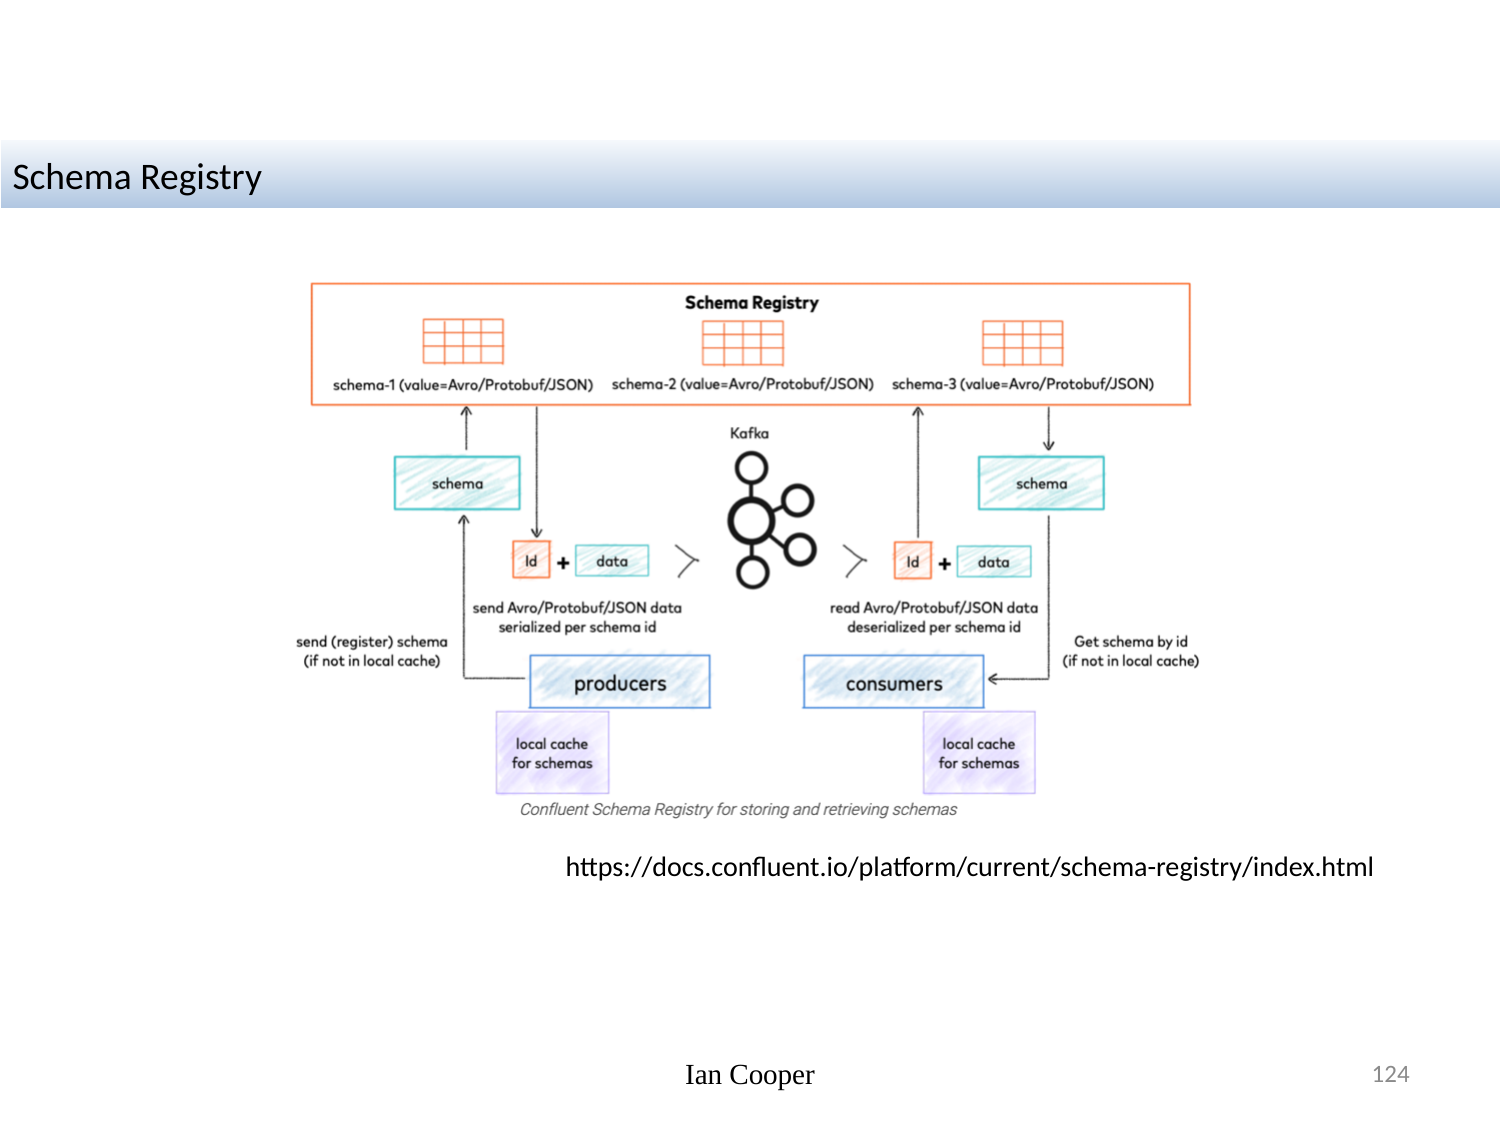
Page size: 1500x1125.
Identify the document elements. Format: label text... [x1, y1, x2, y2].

text_box https://docs.confluent.io/platform/current/schema-registry/index.html [550, 841, 1431, 890]
slide_number 124 [1074, 1042, 1425, 1103]
picture [257, 259, 1242, 841]
footer Ian Cooper [512, 1042, 988, 1103]
text_box Schema Registry [1, 140, 1500, 208]
